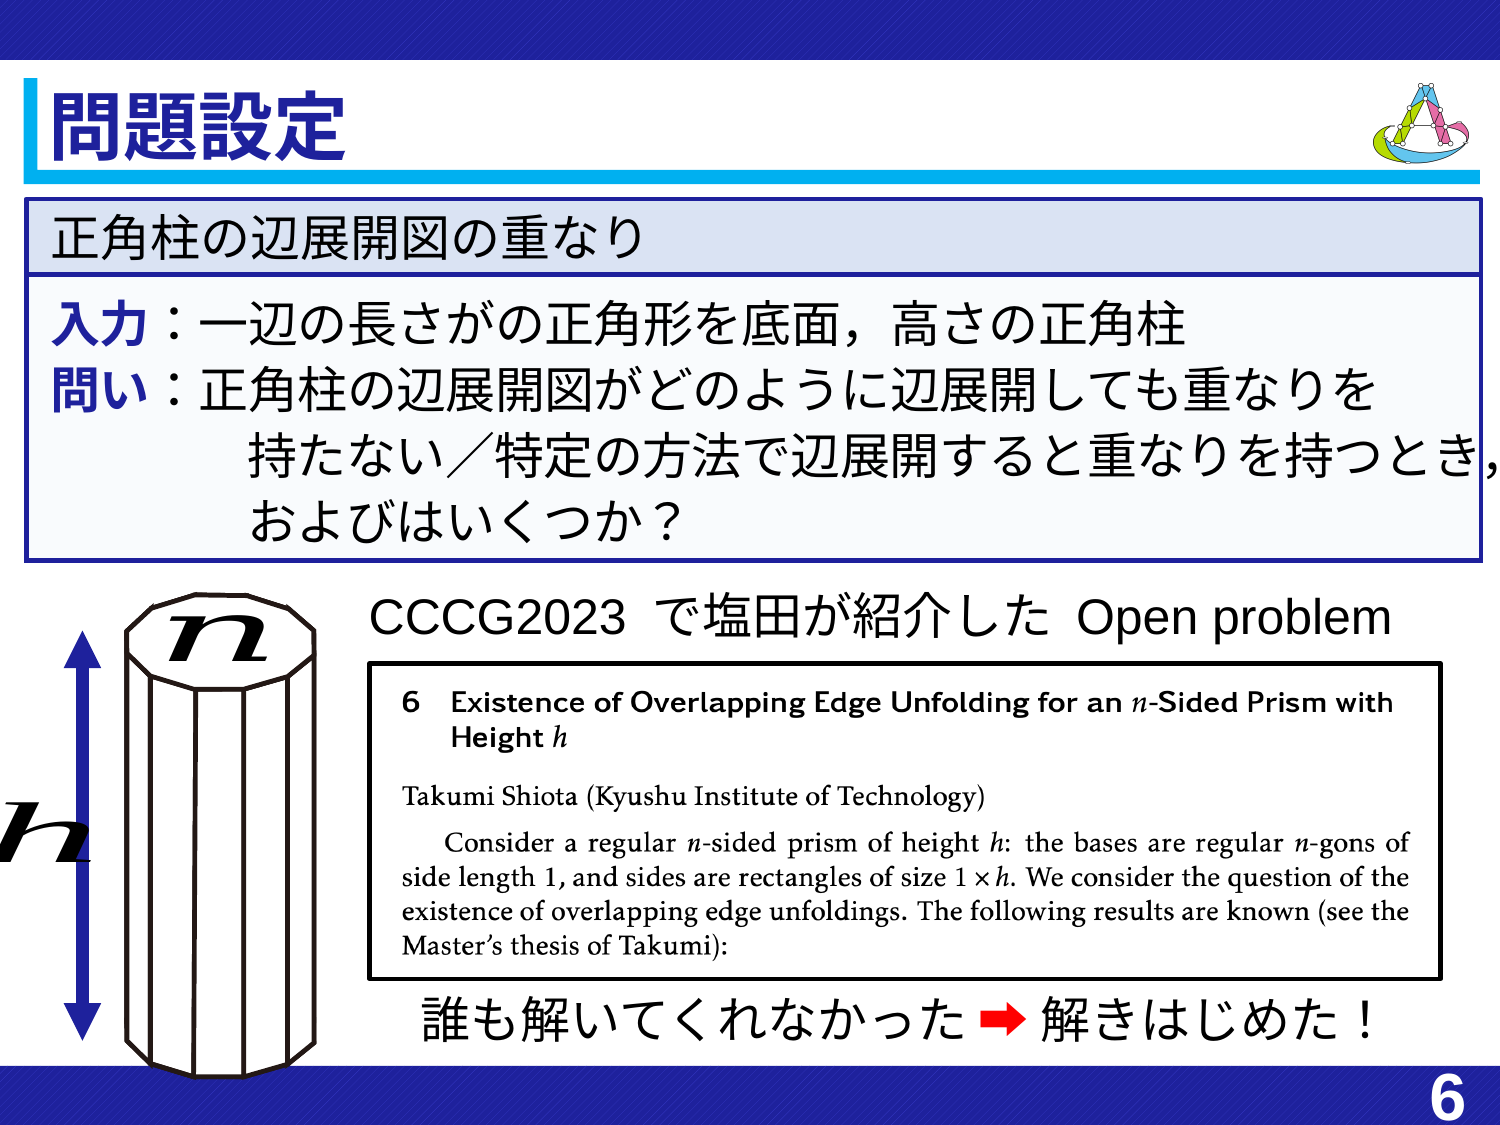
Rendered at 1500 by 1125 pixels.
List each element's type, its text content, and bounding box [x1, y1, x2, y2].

title 問題設定 [33, 71, 1469, 178]
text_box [124, 585, 315, 1078]
slide_number 6 [1143, 1068, 1482, 1120]
picture [371, 665, 1439, 978]
list CCCG2023 で塩田が紹介した Open problem 誰も解いてくれなかった ➡ ︎解きはじめた！ [353, 576, 1457, 1064]
